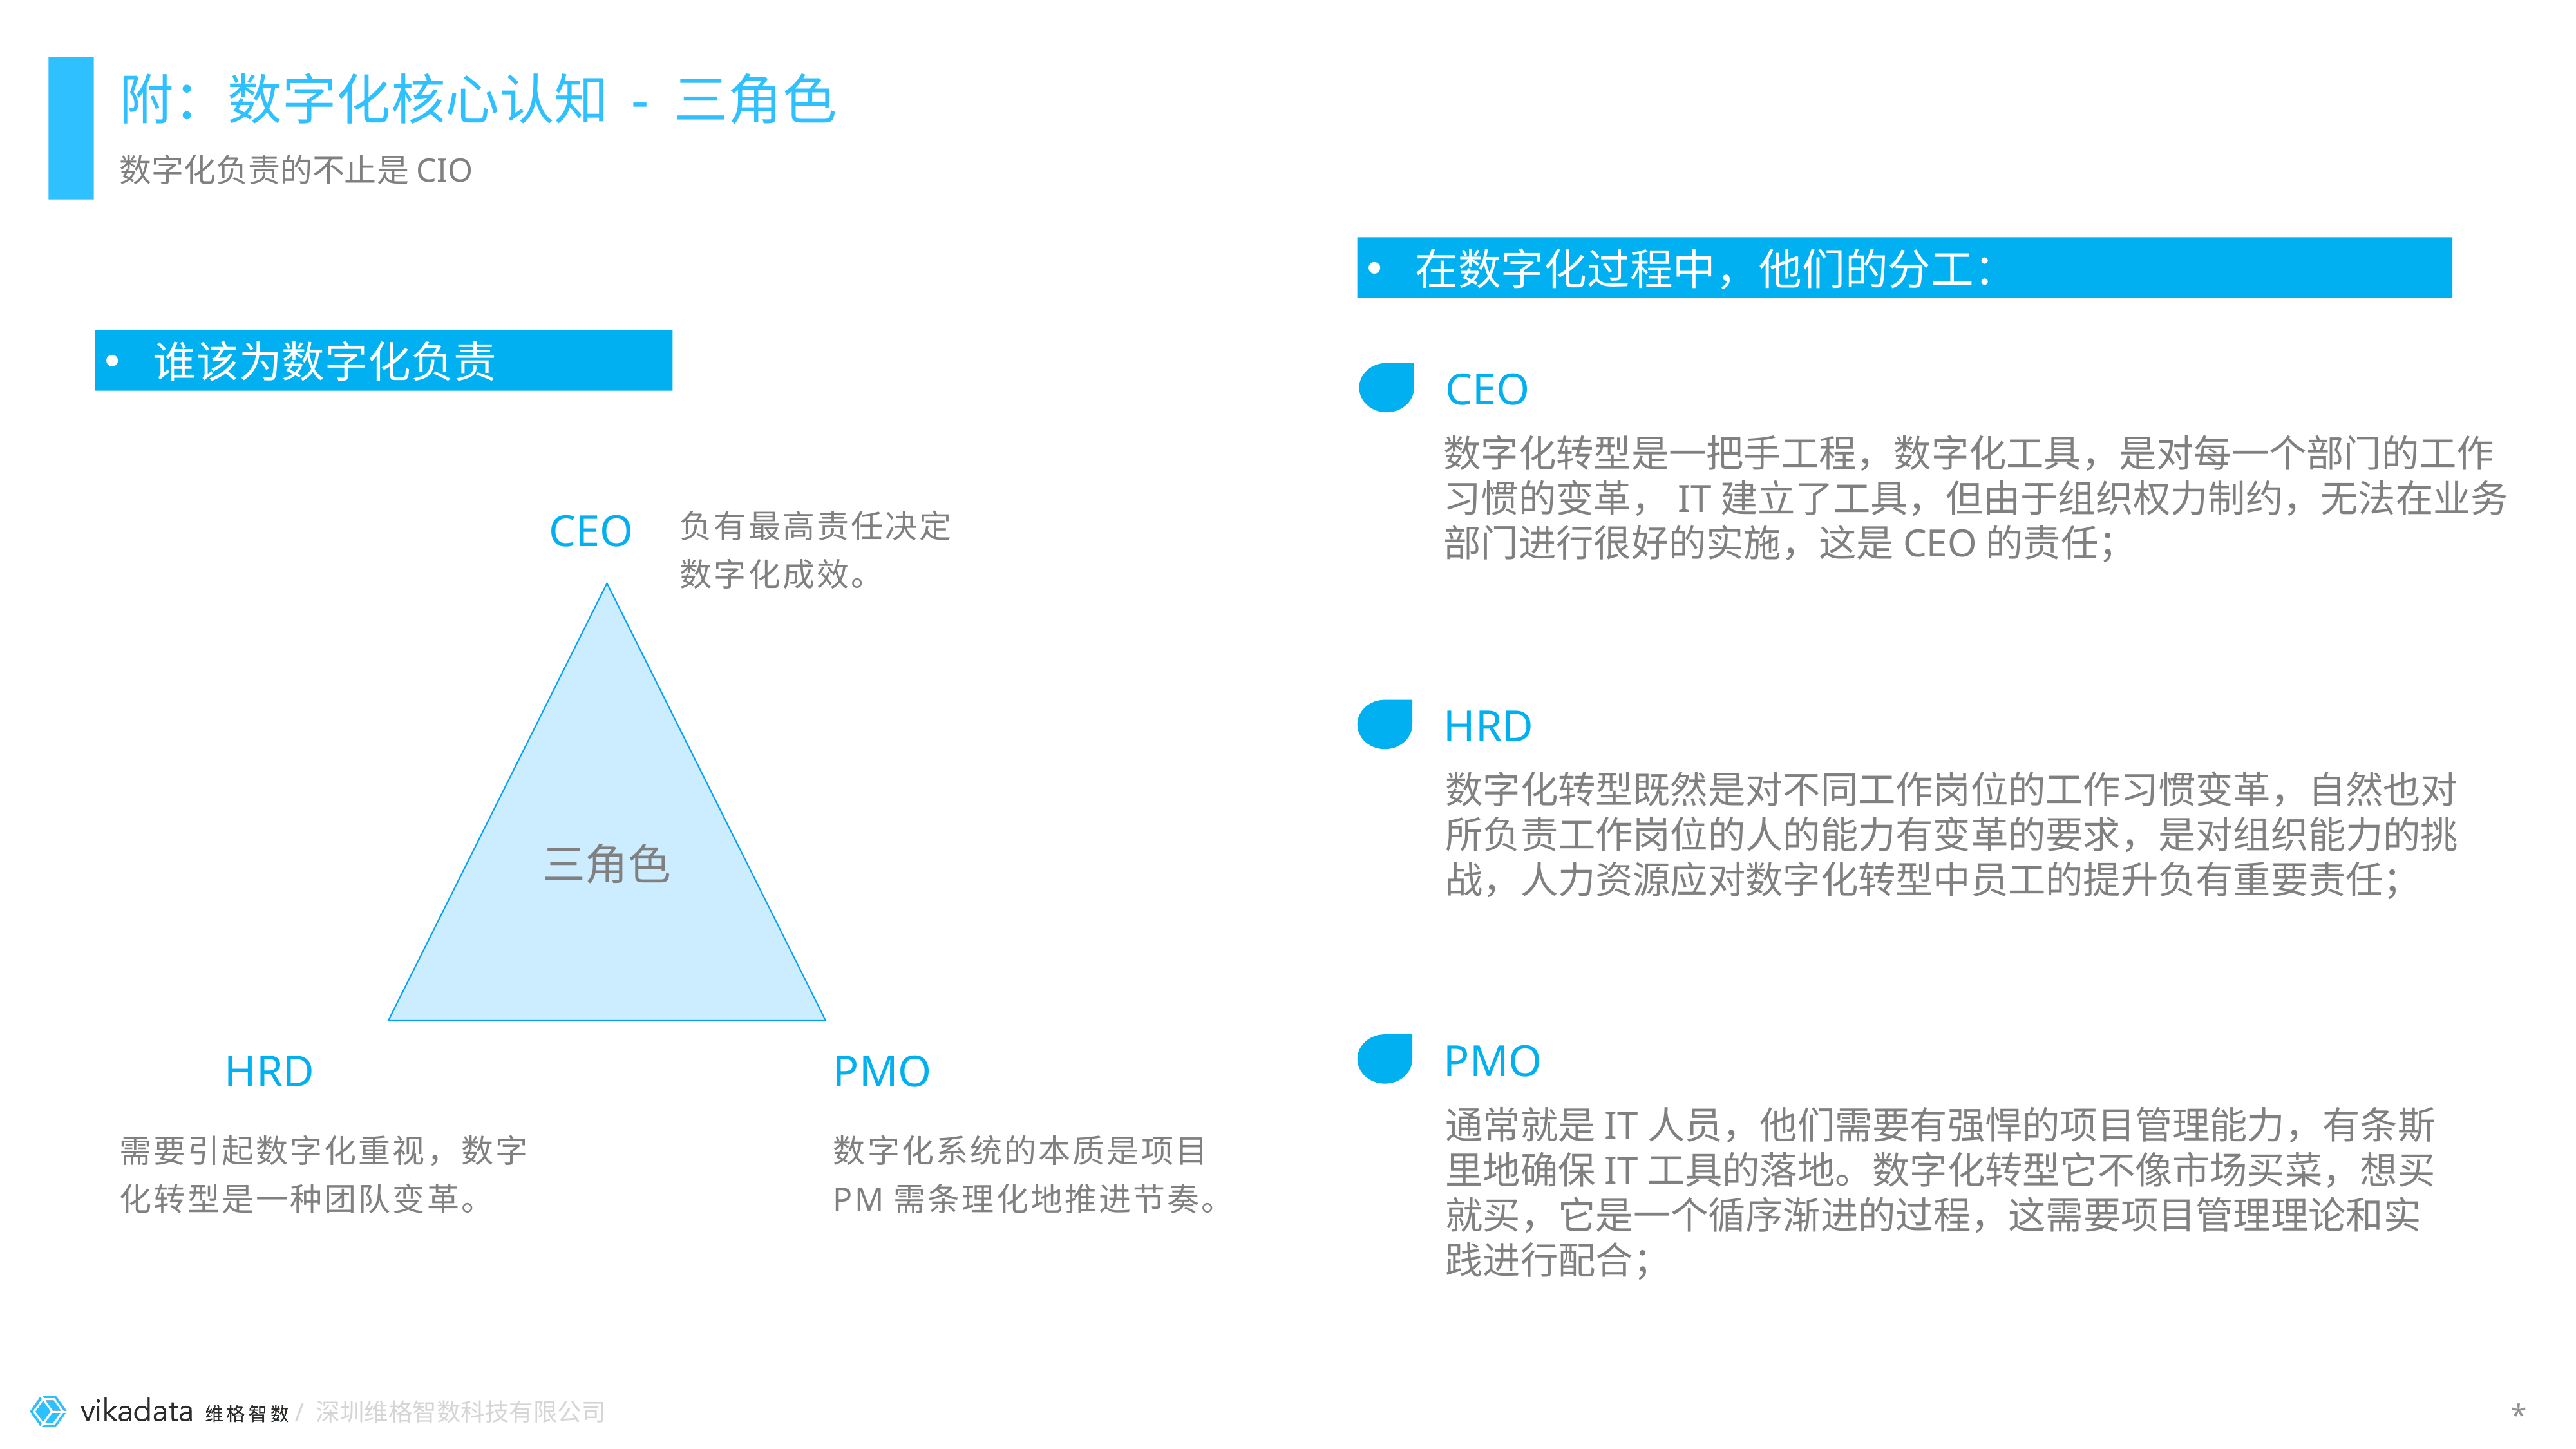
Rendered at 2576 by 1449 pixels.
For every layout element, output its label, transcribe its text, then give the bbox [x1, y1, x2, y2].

text_box [1359, 363, 1414, 413]
text_box 数字化系统的本质是项目PM需条理化地推进节奏。 [826, 1113, 1248, 1225]
text_box HRD [1436, 691, 2318, 758]
text_box 数字化转型既然是对不同工作岗位的工作习惯变革，自然也对所负责工作岗位的人的能力有变革的要求，是对组织能力的挑战，人力资源应对数字化转型中员工的提升负有重要责任； [1437, 758, 2477, 909]
text_box 需要引起数字化重视，数字化转型是一种团队变革。 [111, 1113, 542, 1225]
text_box CEO [541, 496, 672, 563]
text_box PMO [1436, 1025, 2318, 1092]
text_box [388, 583, 826, 1021]
picture [12, 1372, 329, 1449]
text_box 在数字化过程中，他们的分工： [1357, 237, 2453, 298]
list 数字化负责的不止是CIO [111, 142, 722, 197]
text_box 通常就是IT人员，他们需要有强悍的项目管理能力，有条斯里地确保IT工具的落地。数字化转型它不像市场买菜，想买就买，它是一个循序渐进的过程，这需要项目管理理论和实践进行配合； [1438, 1094, 2453, 1341]
text_box [1357, 699, 1413, 750]
text_box HRD [216, 1036, 389, 1103]
title 附：数字化核心认知 - 三角色 [111, 57, 2453, 138]
text_box CEO [1438, 354, 2320, 421]
text_box 数字化转型是一把手工程，数字化工具，是对每一个部门的工作习惯的变革，IT建立了工具，但由于组织权力制约，无法在业务部门进行很好的实施，这是CEO的责任； [1436, 421, 2517, 573]
slide_number * [2477, 1388, 2561, 1440]
text_box PMO [826, 1036, 1023, 1103]
text_box 负有最高责任决定数字化成效。 [672, 489, 991, 601]
text_box 三角色 [507, 829, 707, 896]
text_box 谁该为数字化负责 [95, 330, 673, 391]
text_box [1357, 1034, 1413, 1084]
